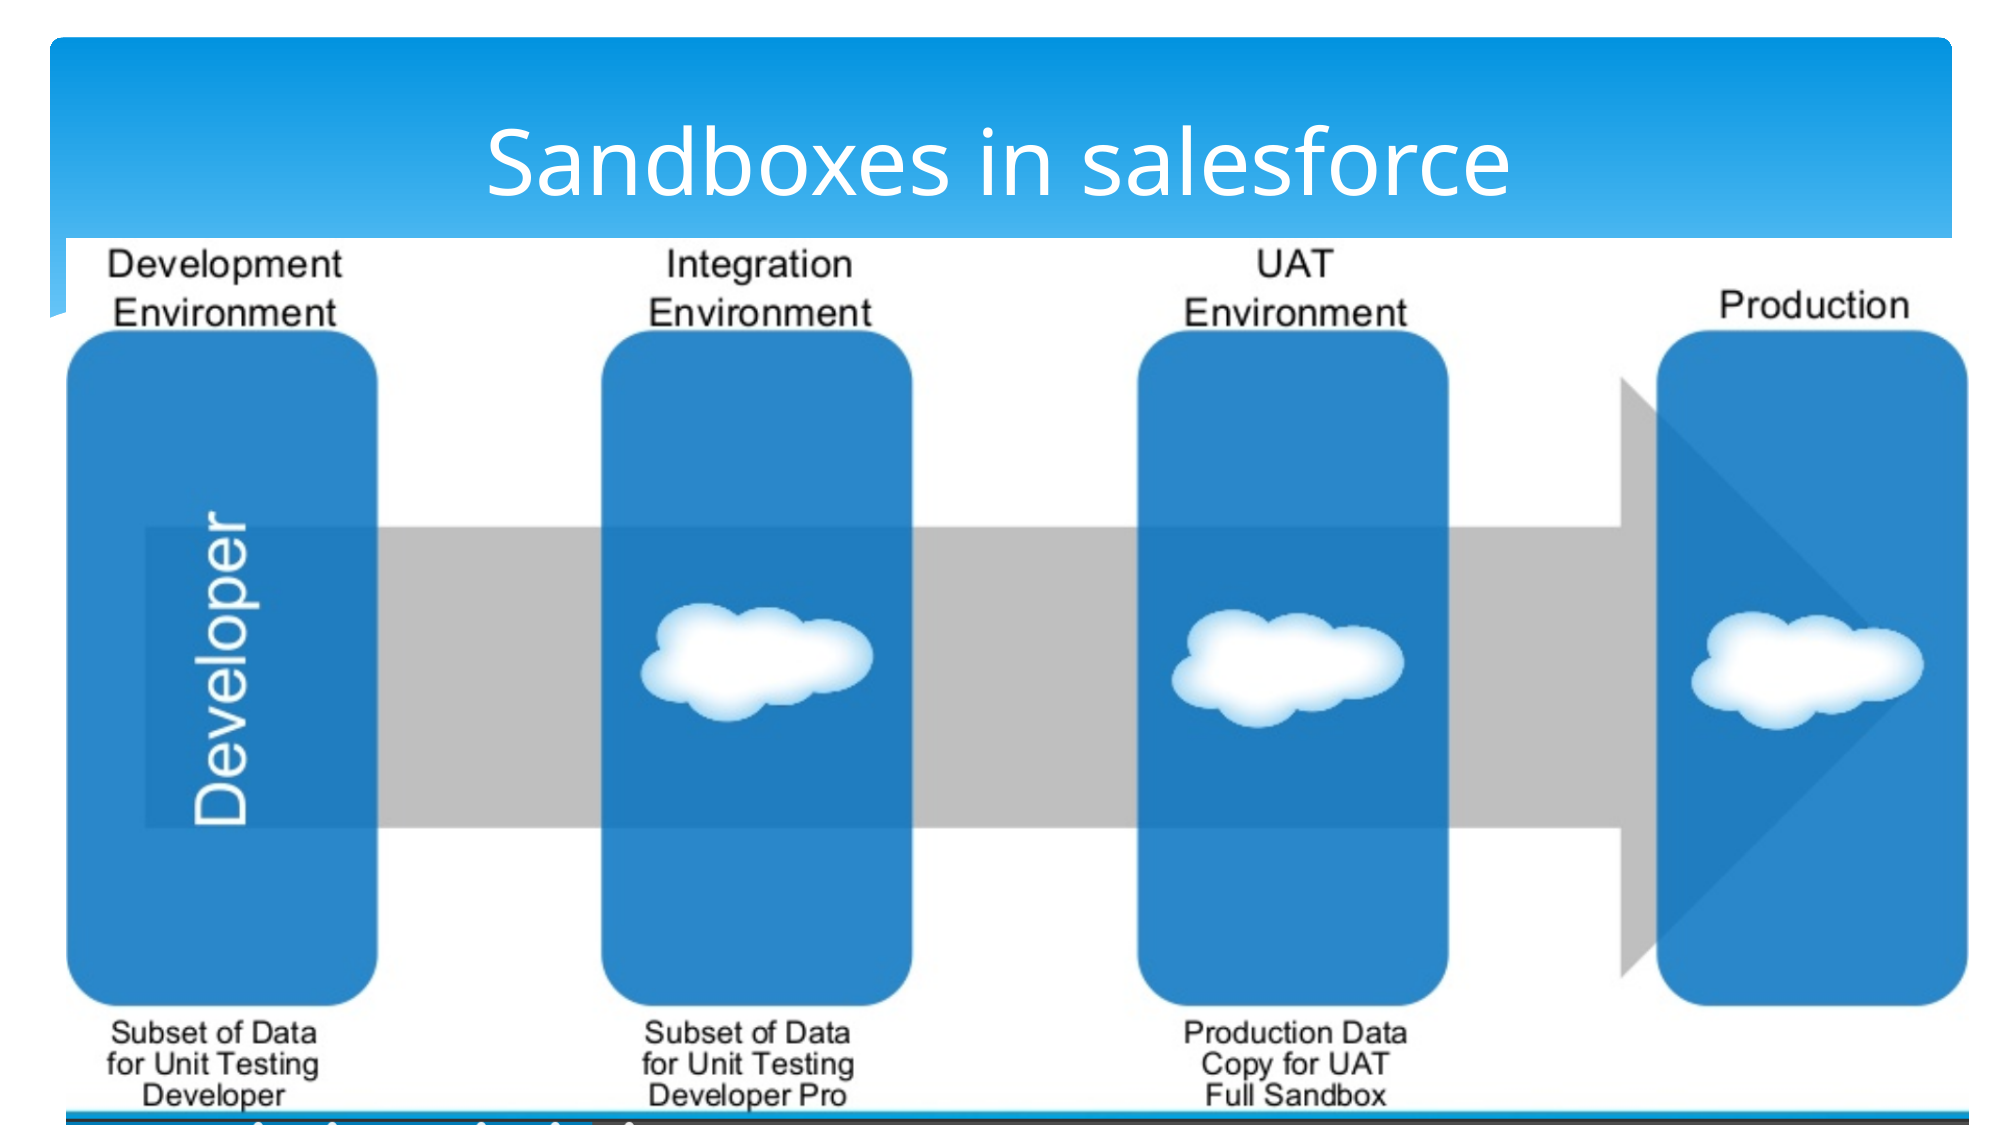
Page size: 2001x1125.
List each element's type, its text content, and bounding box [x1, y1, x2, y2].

title Sandboxes in salesforce [99, 55, 1900, 236]
picture [66, 238, 1970, 1114]
picture [66, 1119, 1970, 1125]
